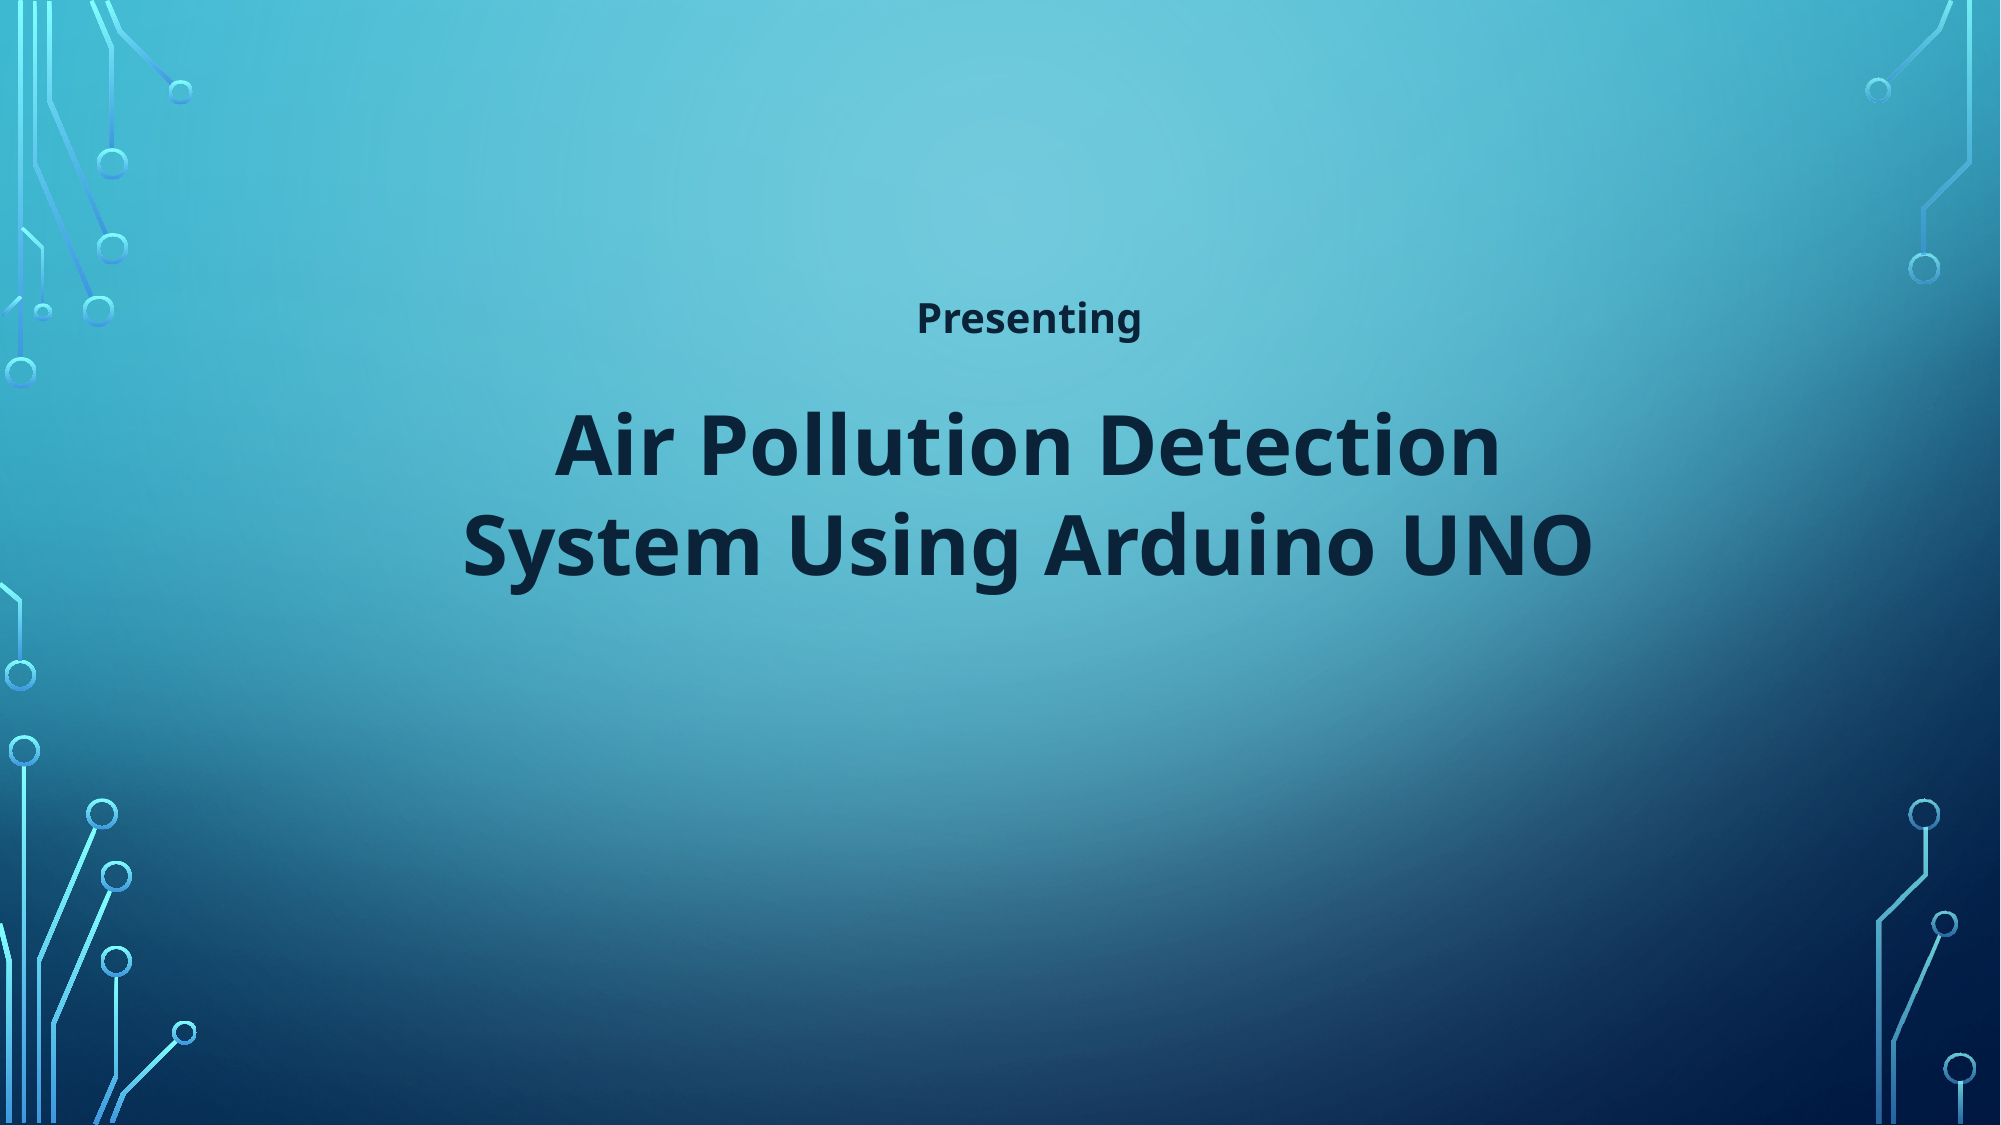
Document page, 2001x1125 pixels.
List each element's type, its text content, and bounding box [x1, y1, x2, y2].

text_box Presenting Air Pollution Detection System Using Arduino UNO [437, 284, 1623, 600]
